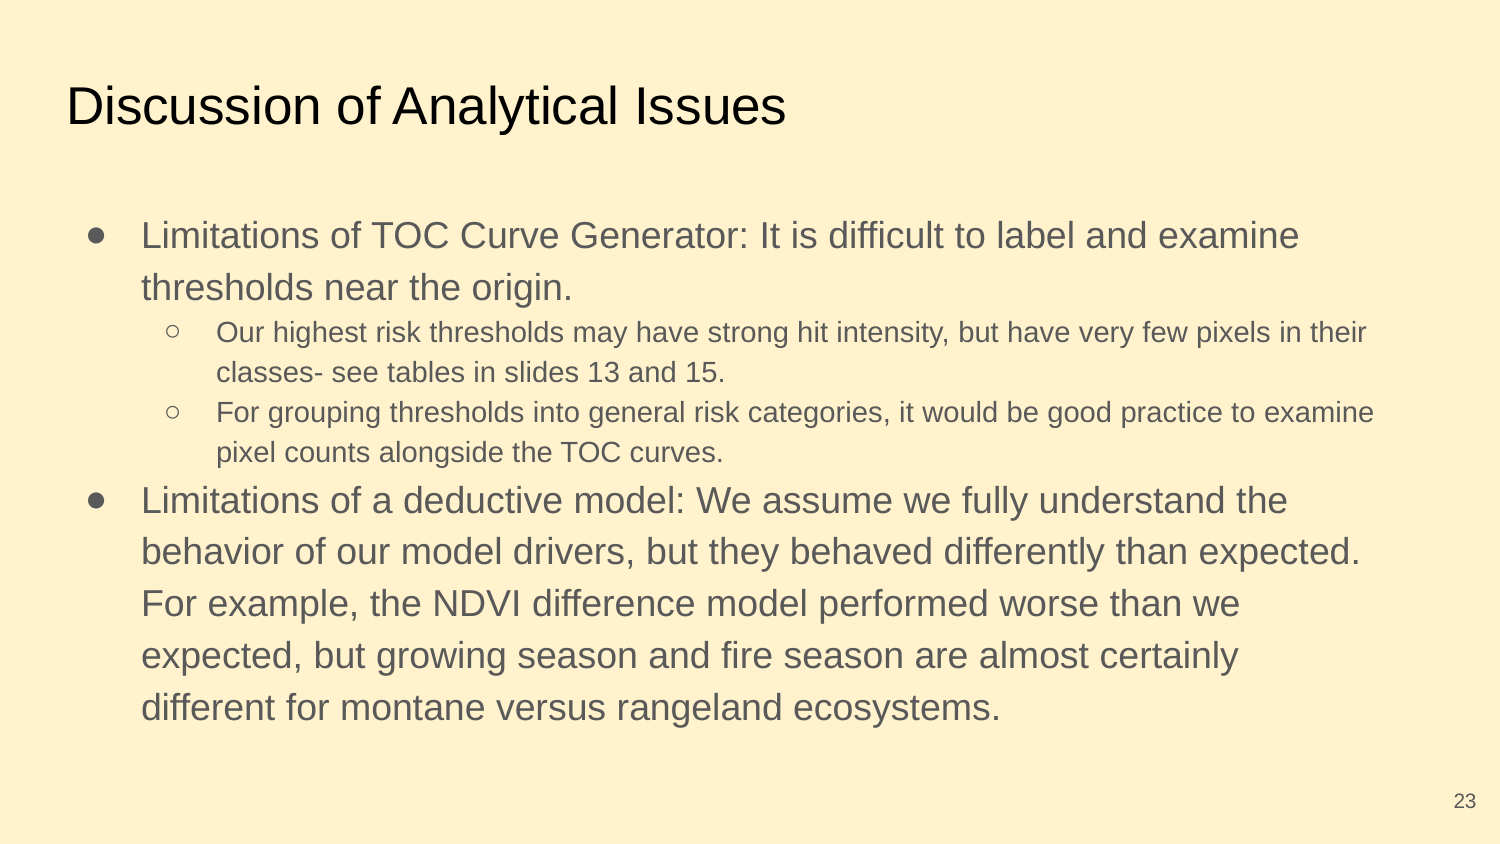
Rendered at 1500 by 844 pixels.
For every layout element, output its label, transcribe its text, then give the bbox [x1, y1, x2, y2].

title Discussion of Analytical Issues [51, 56, 881, 151]
slide_number ‹#› [1401, 768, 1492, 833]
list Limitations of TOC Curve Generator: It is difficult to label and examine thresholds near the origin. Our highest risk thresholds may have strong hit intensity, but have very few pixels in their classes- see tables in slides 13 and 15. For grouping thresholds into general risk categories, it would be good practice to examine pixel counts alongside the TOC curves. Limitations of a deductive model: We assume we fully understand the behavior of our model drivers, but they behaved differently than expected. For example, the NDVI difference model performed worse than we expected, but growing season and fire season are almost certainly different for montane versus rangeland ecosystems. [51, 189, 1396, 750]
